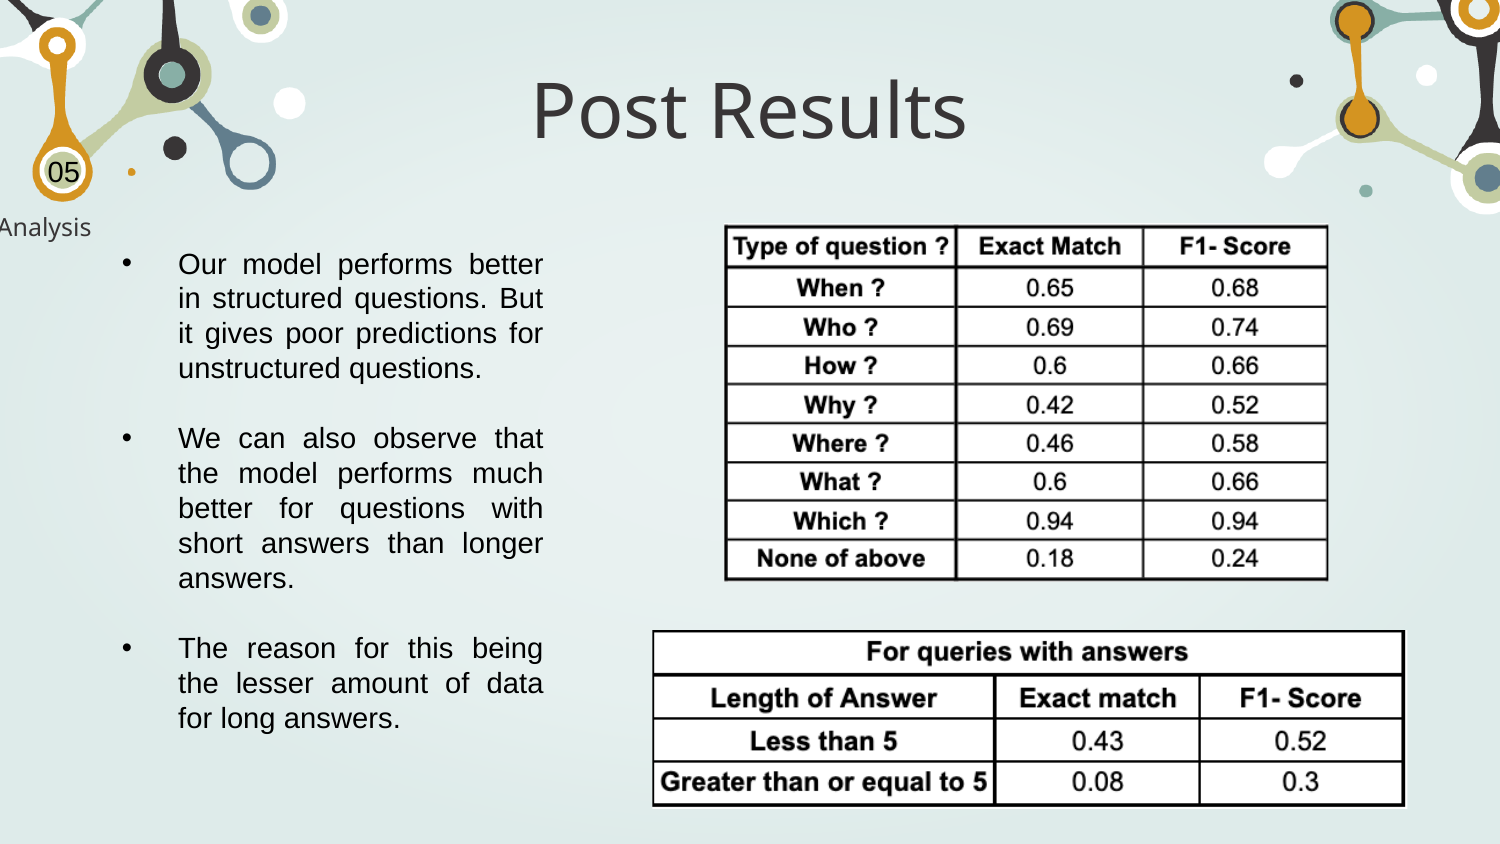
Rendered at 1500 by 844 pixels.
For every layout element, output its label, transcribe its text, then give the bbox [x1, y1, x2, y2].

text_box Analysis [0, 219, 107, 257]
picture [0, 0, 1500, 844]
title Post Results [397, 46, 1103, 150]
text_box Our model performs better in structured questions. But it gives poor predictions for unstructured questions. We can also observe that the model performs much better for questions with short answers than longer answers. The reason for this being the lesser amount of data for long answers. [107, 237, 559, 742]
text_box 05 [0, 123, 151, 219]
